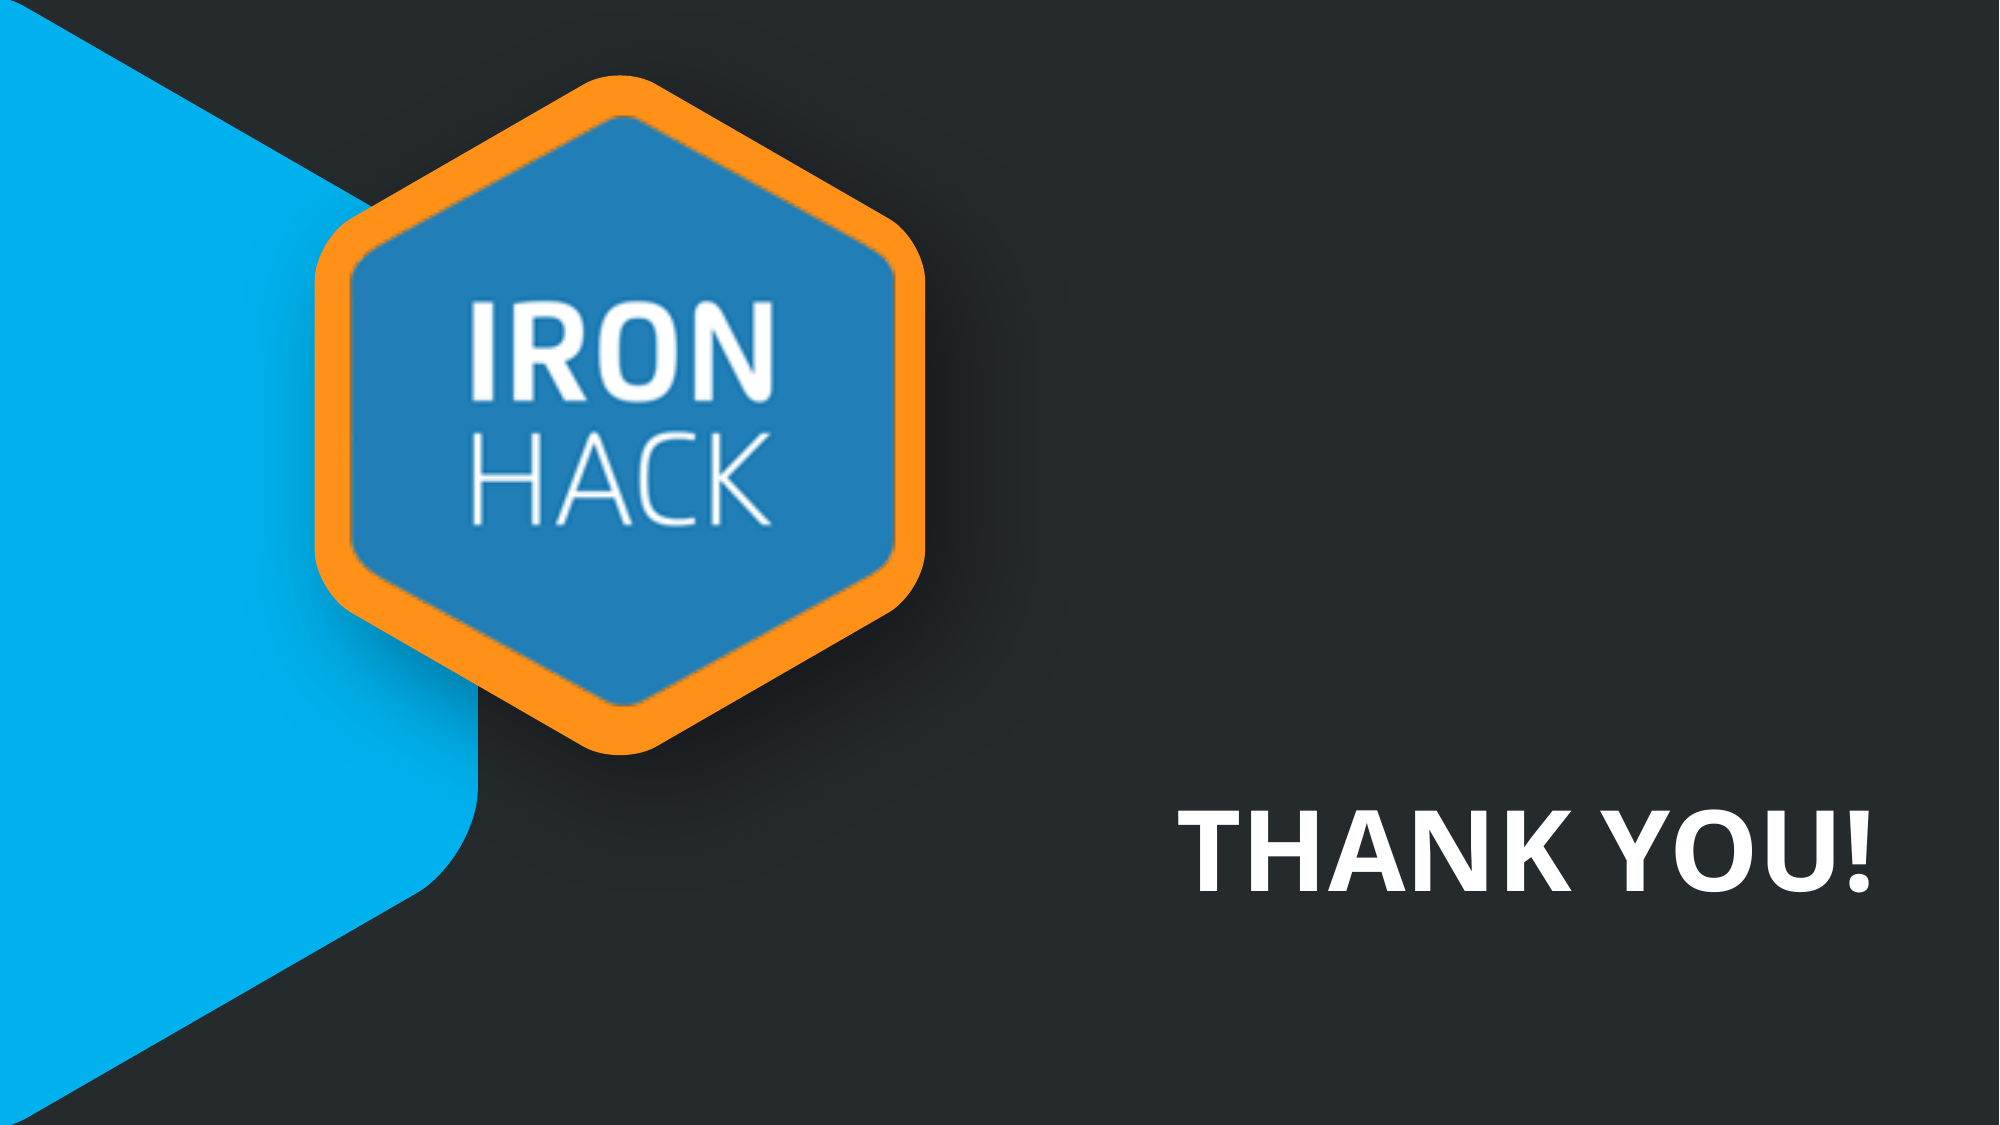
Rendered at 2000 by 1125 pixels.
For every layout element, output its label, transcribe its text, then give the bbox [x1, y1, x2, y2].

text_box THANK YOU! [1232, 751, 1944, 914]
picture [18, 0, 1228, 1015]
